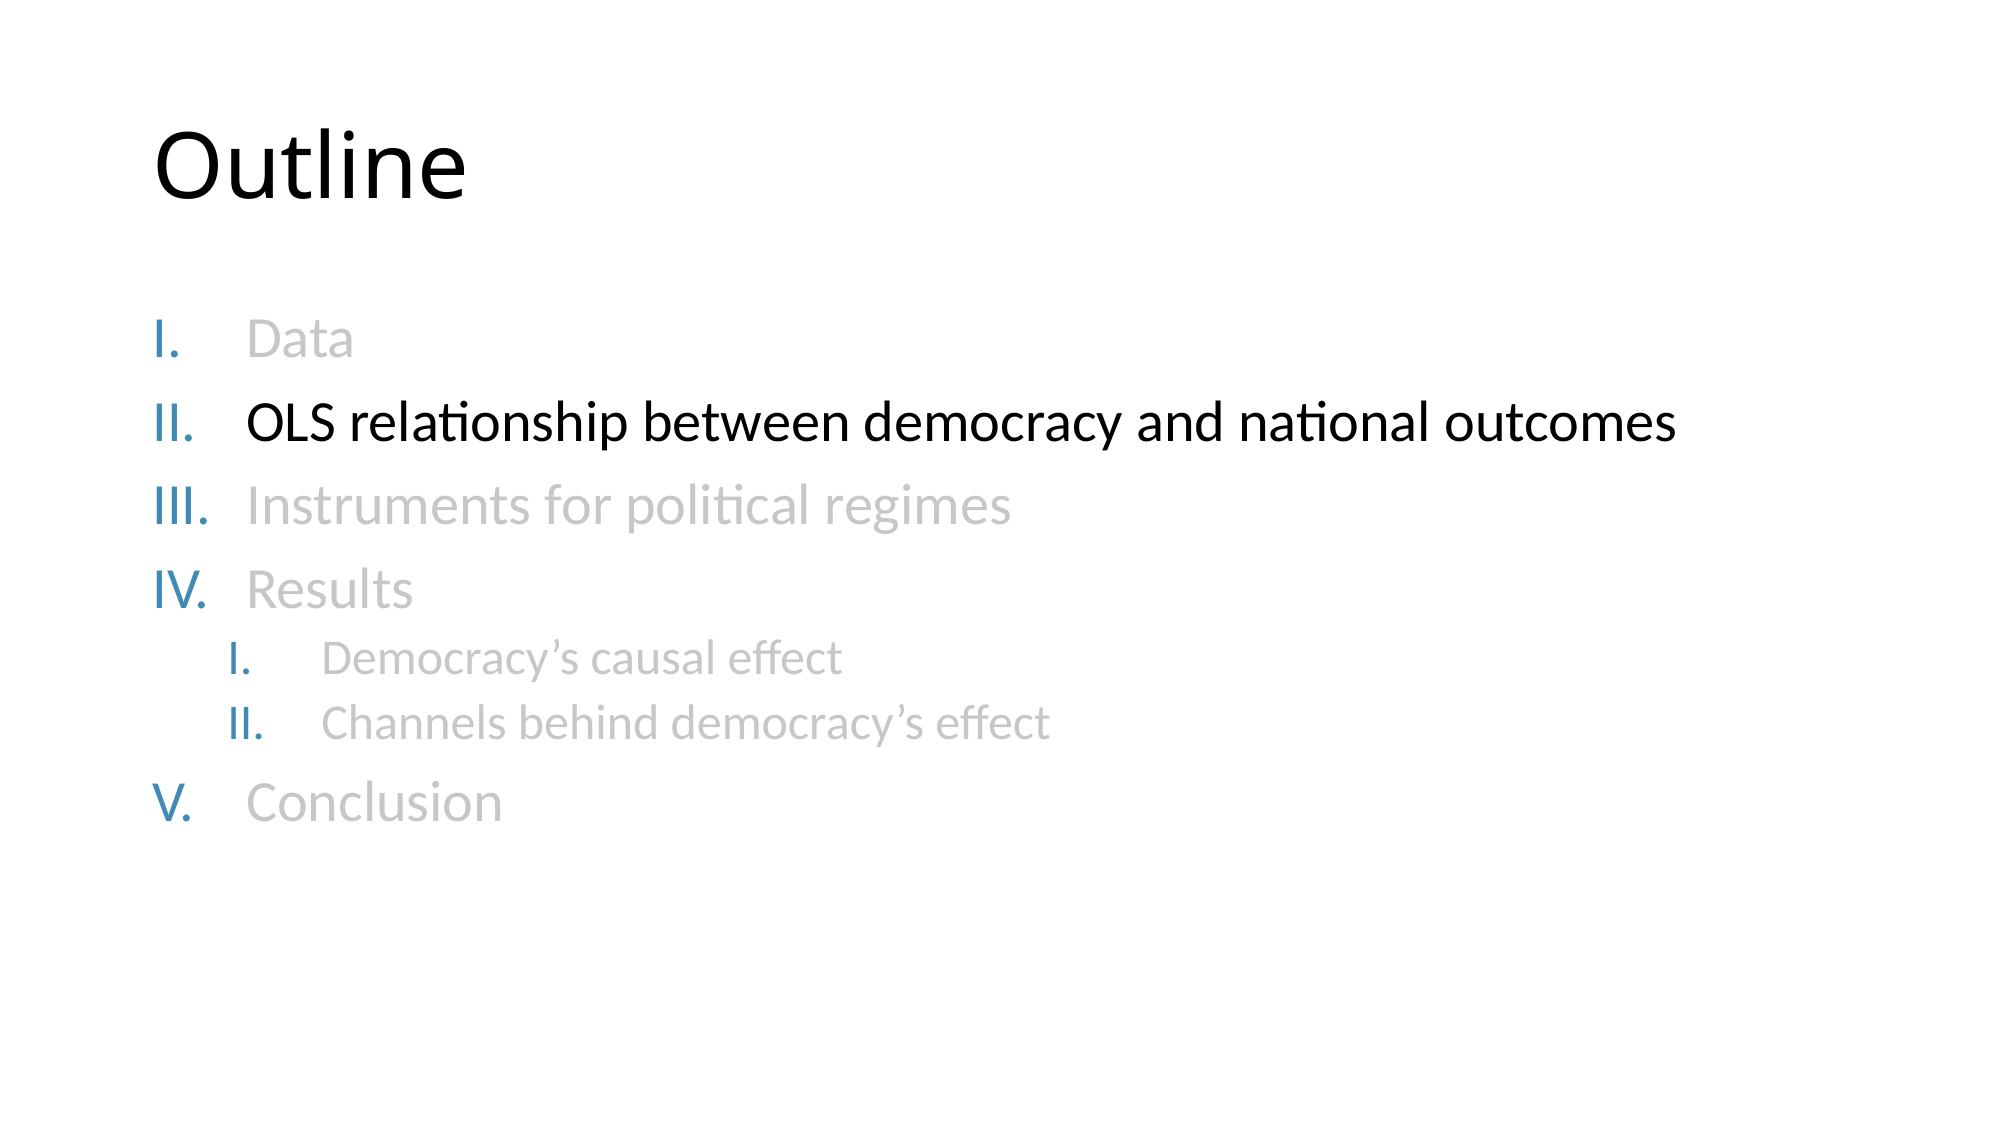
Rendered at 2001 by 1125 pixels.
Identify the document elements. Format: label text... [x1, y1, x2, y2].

list Data OLS relationship between democracy and national outcomes Instruments for political regimes Results Democracy’s causal effect Channels behind democracy’s effect Conclusion [137, 299, 1863, 1014]
title Outline [137, 59, 1863, 278]
